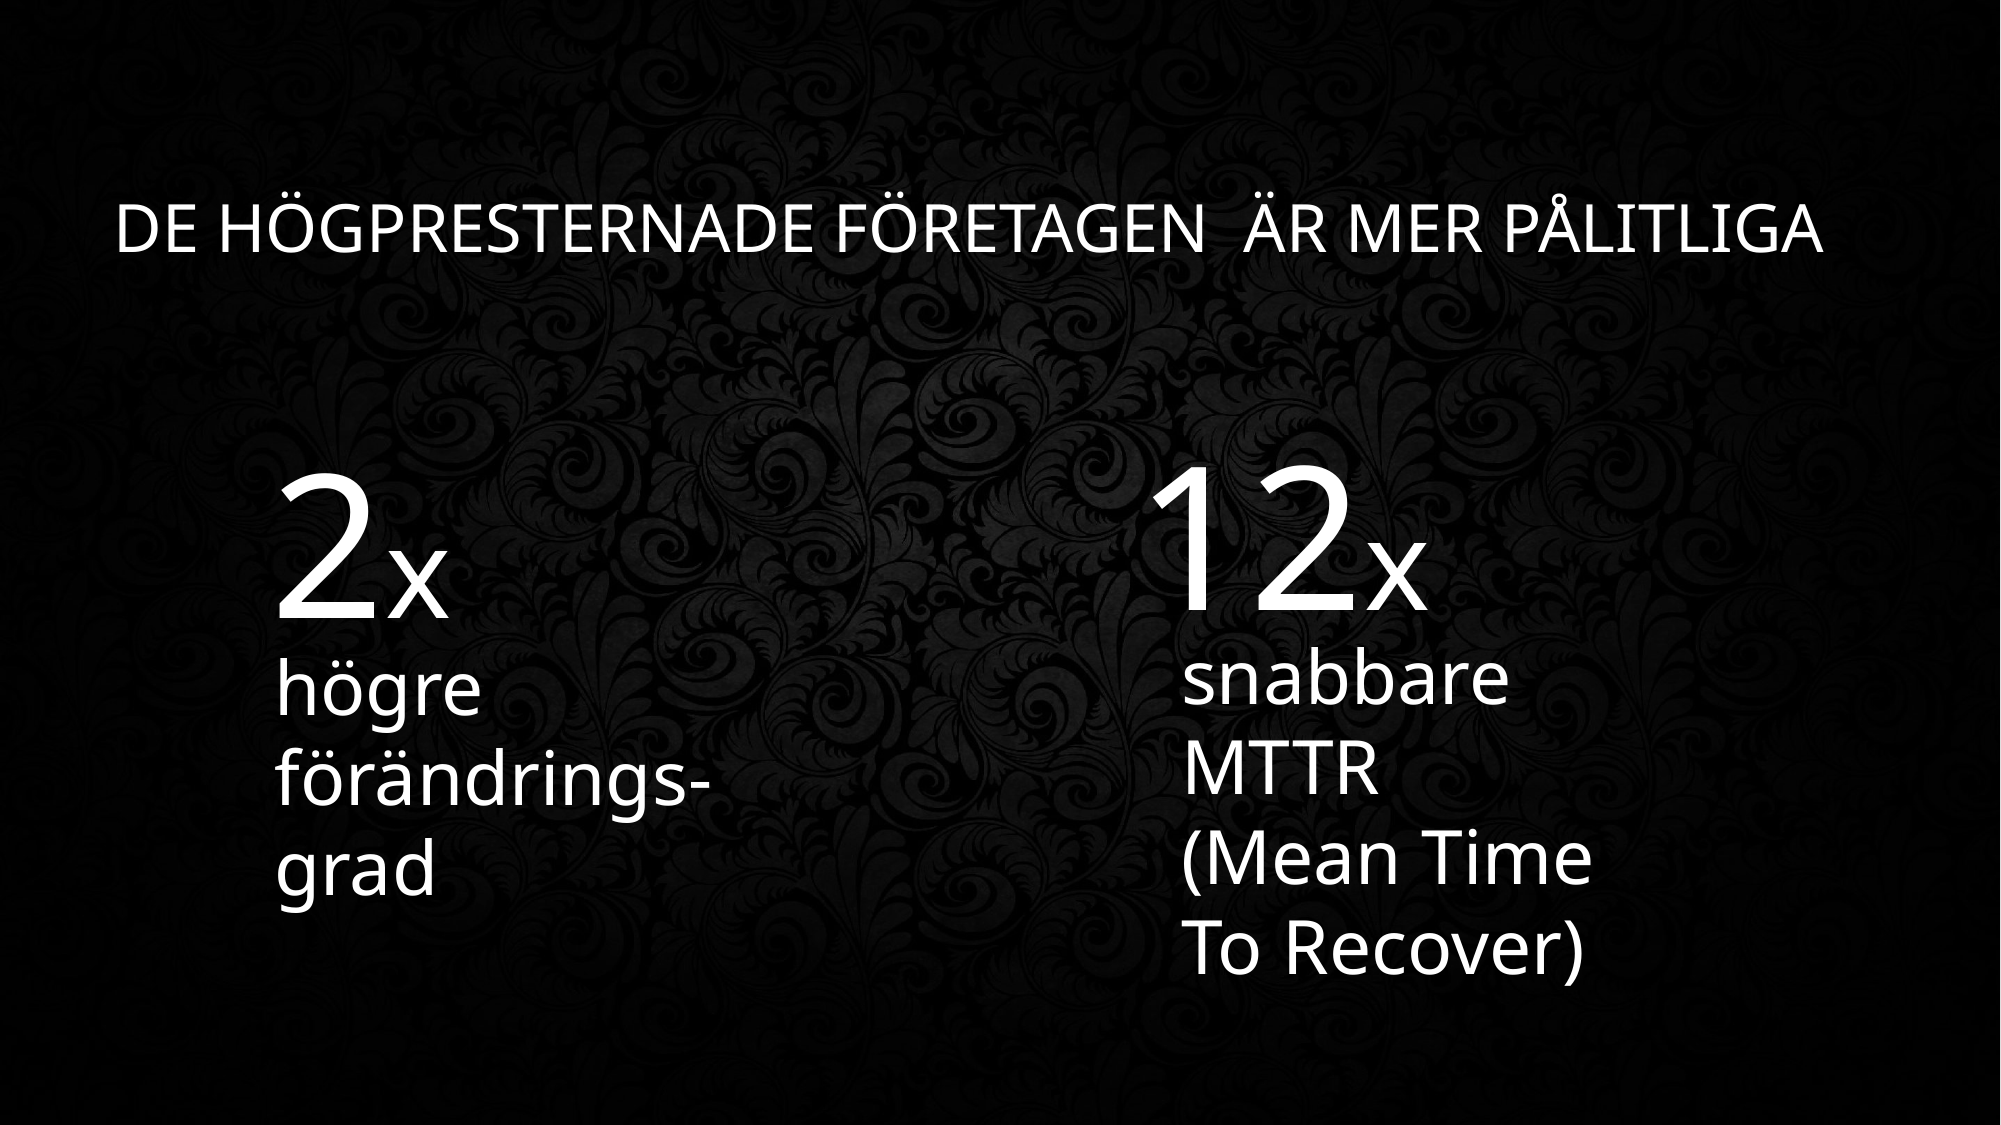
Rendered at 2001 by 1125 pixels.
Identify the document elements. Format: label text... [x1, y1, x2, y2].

text_box högre förändrings- grad [259, 633, 761, 919]
picture [0, 0, 2001, 1125]
title De Högpresternade företagen är mer pålitliga [98, 70, 1874, 383]
text_box 2x [256, 411, 467, 666]
text_box 12x [1120, 403, 1446, 659]
text_box snabbare MTTR (Mean Time To Recover) [1166, 622, 1667, 997]
